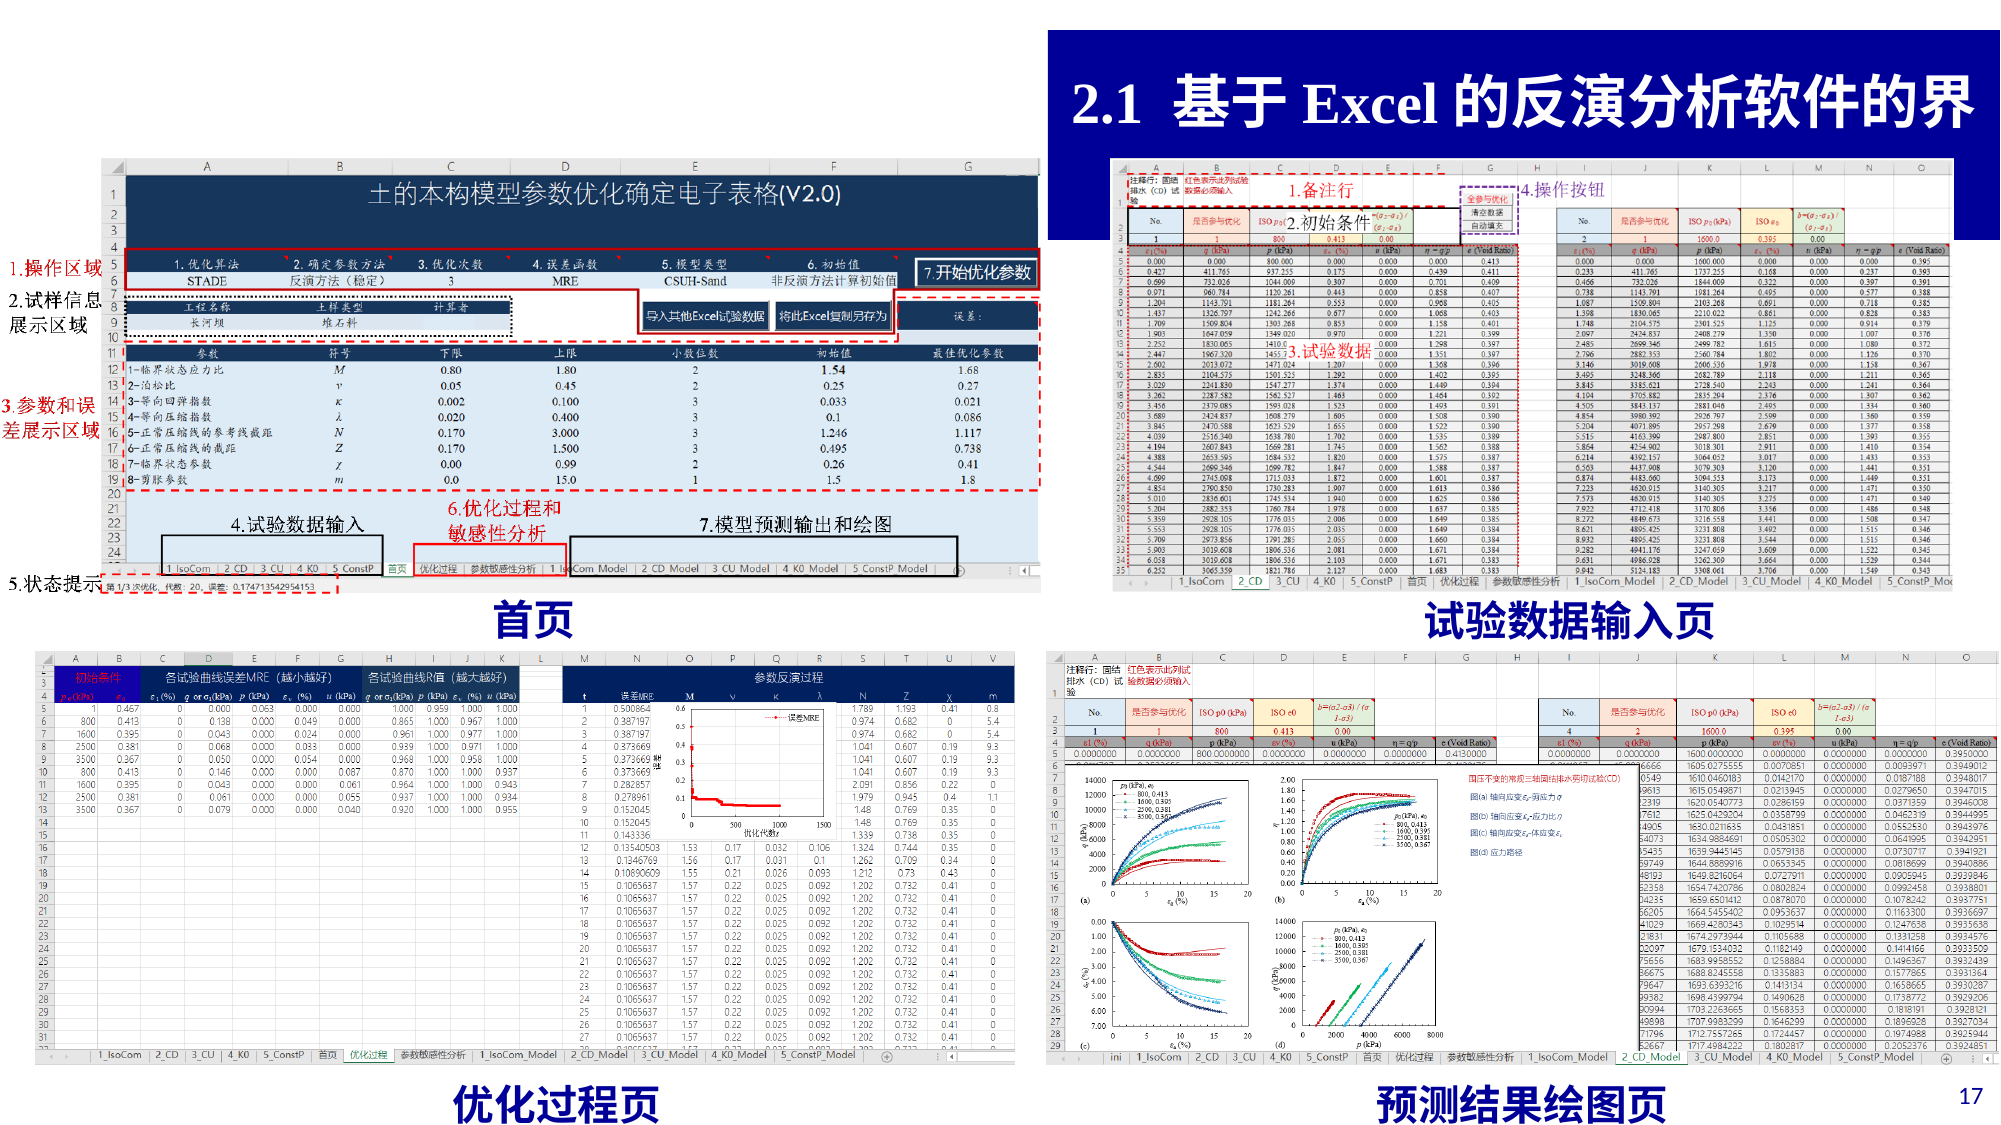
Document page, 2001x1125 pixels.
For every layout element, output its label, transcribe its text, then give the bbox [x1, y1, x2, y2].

text_box 2.1 基于Excel的反演分析软件的界面 [1047, 30, 2000, 240]
picture [35, 650, 1015, 1065]
text_box 预测结果绘图页 [1350, 1065, 1695, 1125]
text_box 首页 [486, 609, 582, 644]
picture [1110, 158, 1954, 592]
picture [1046, 650, 1999, 1065]
picture [0, 158, 1041, 609]
text_box 试验数据输入页 [1418, 592, 1721, 645]
text_box 优化过程页 [405, 1065, 708, 1125]
slide_number 17 [1940, 1065, 1999, 1125]
